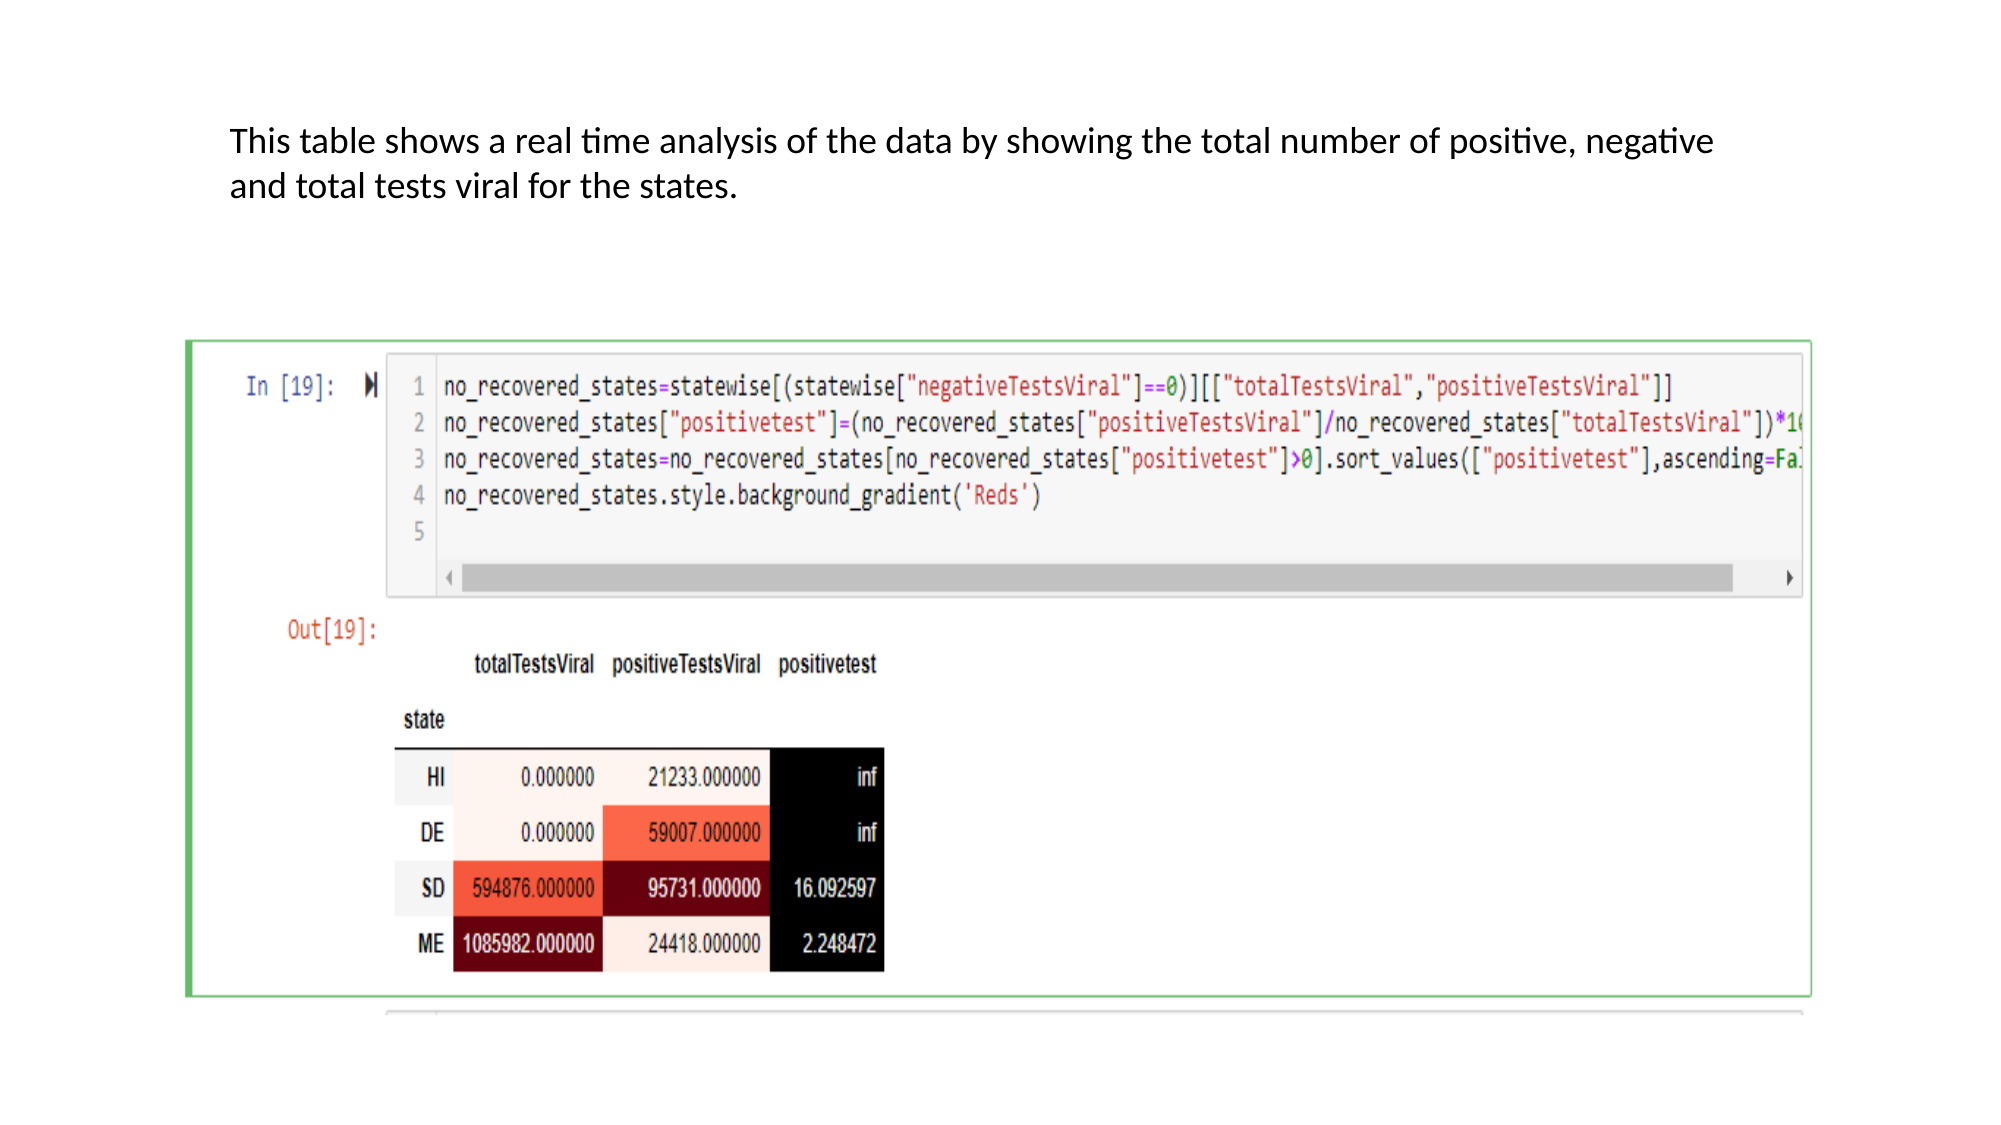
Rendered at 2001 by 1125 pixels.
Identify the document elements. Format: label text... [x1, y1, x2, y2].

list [178, 319, 1824, 1015]
text_box This table shows a real time analysis of the data by showing the total number of positive, negative and total tests viral for the states. [214, 109, 1764, 214]
